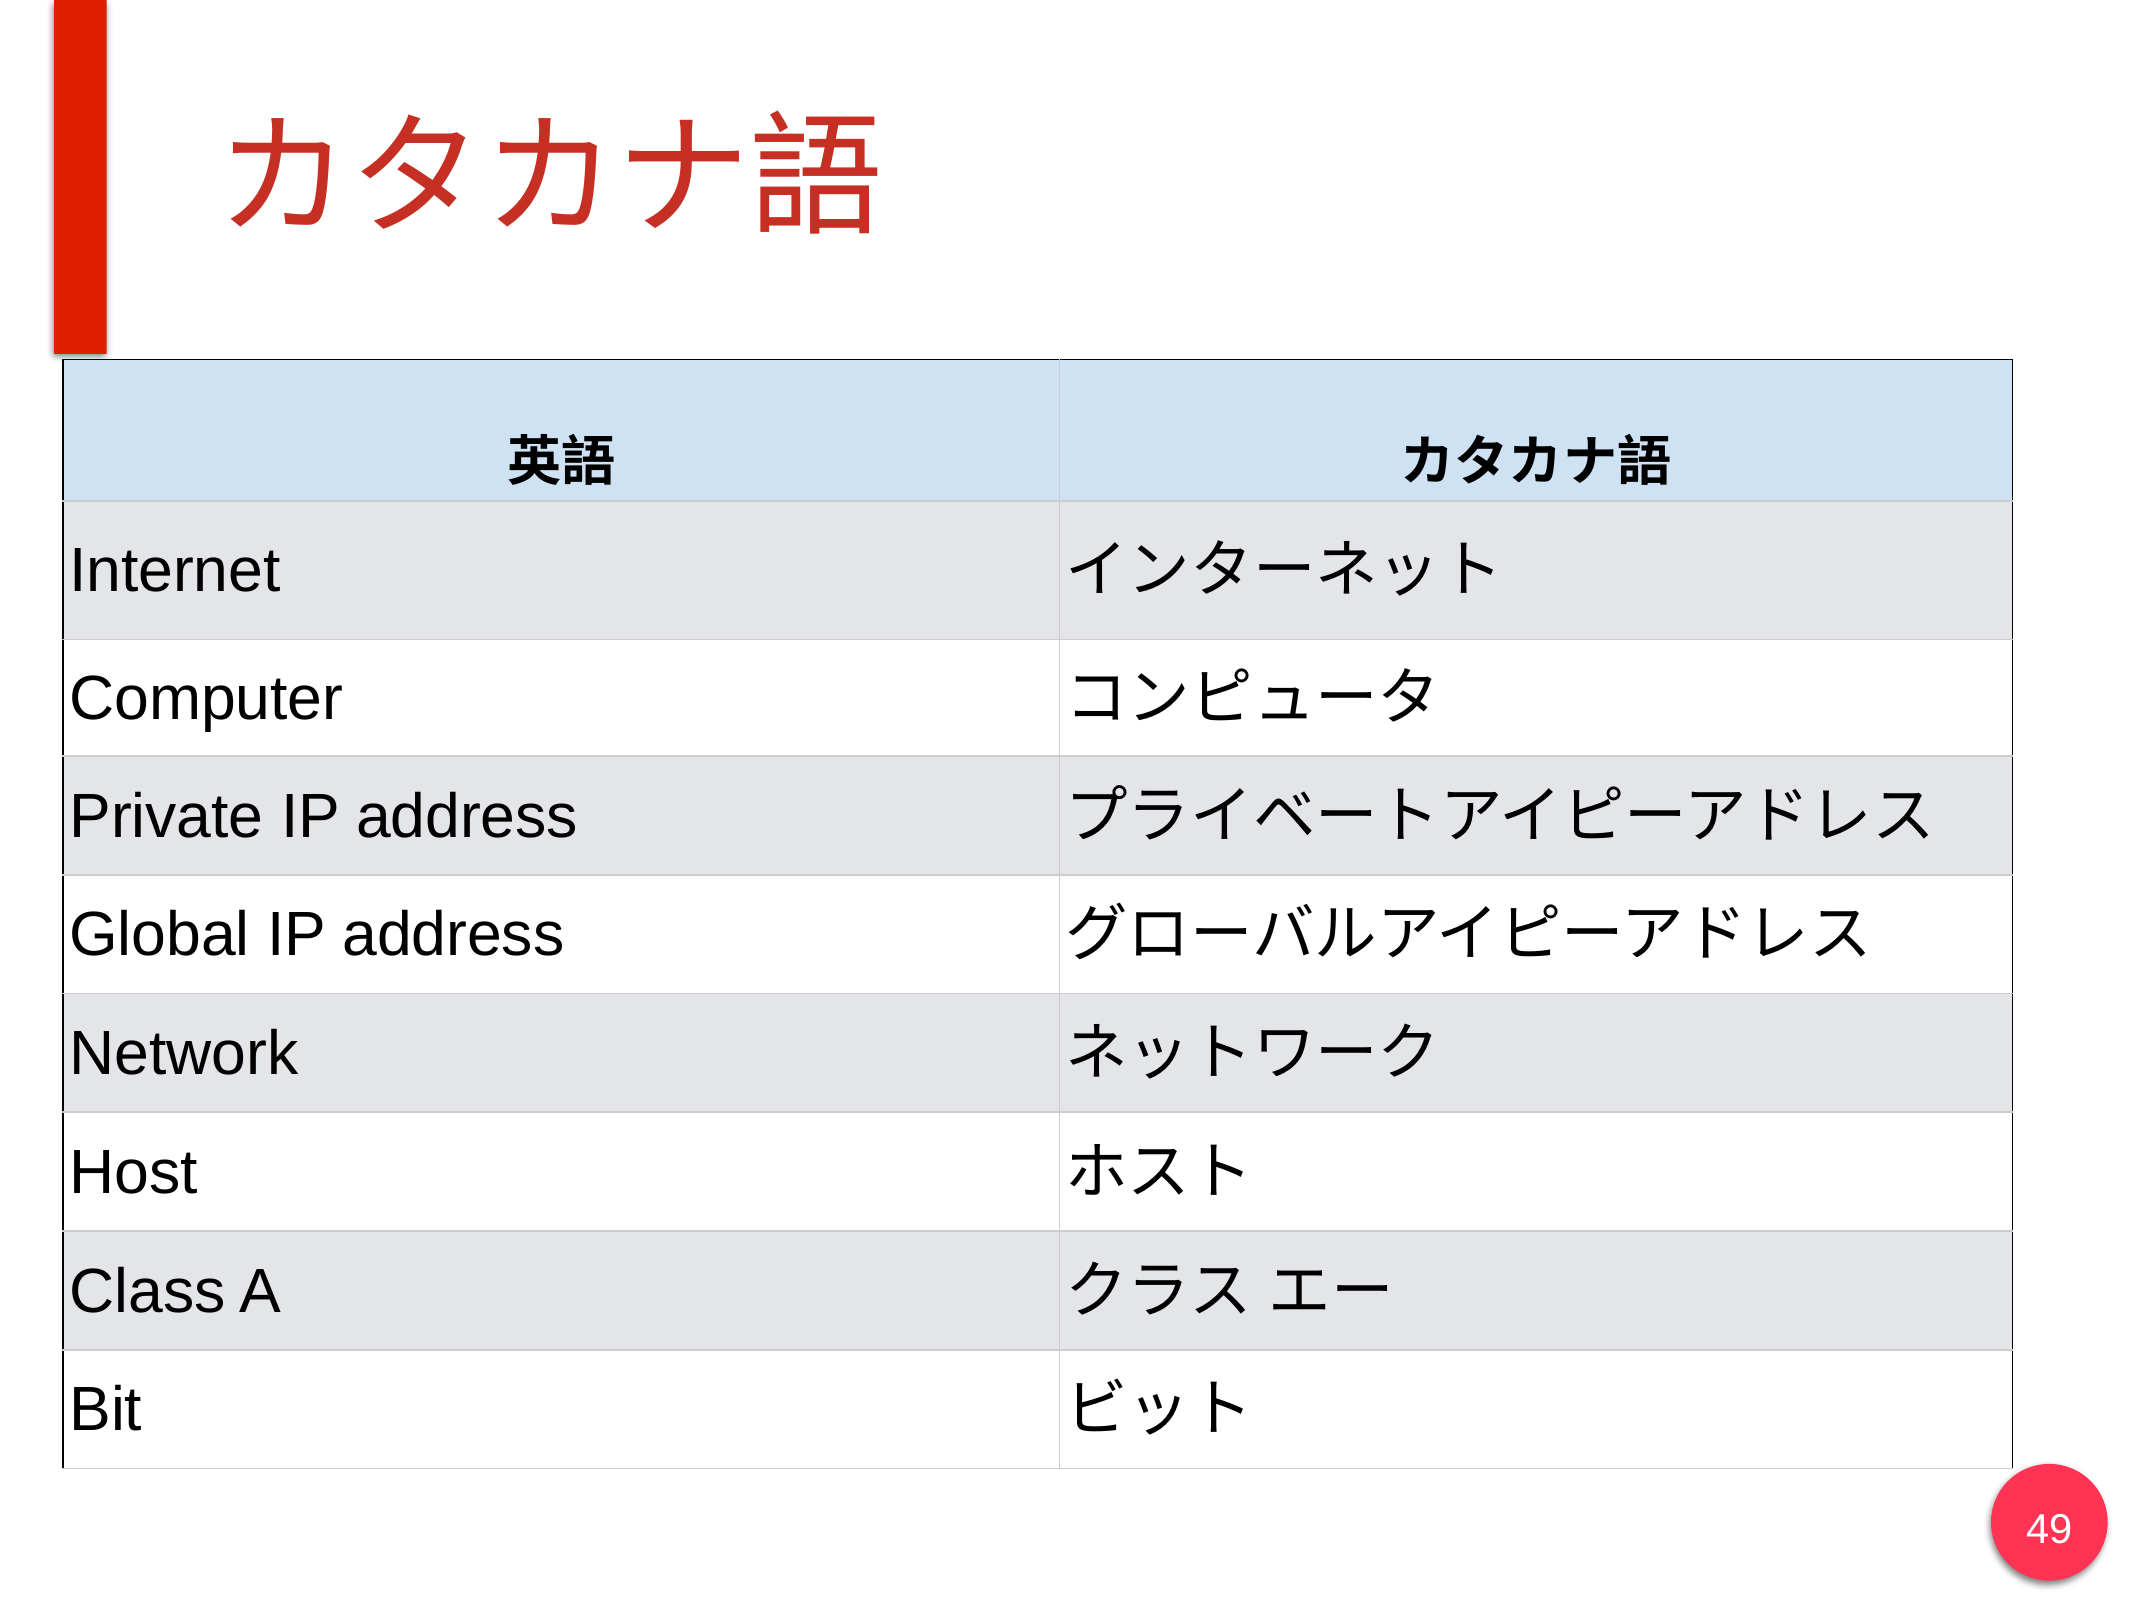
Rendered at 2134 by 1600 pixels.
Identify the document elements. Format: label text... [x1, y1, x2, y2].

title カタカナ語 [208, 18, 2030, 336]
table_cell Bit [64, 1351, 1059, 1468]
table_cell クラス エー [1060, 1232, 2012, 1349]
table_cell Host [64, 1113, 1059, 1230]
table_cell ホスト [1060, 1113, 2012, 1230]
table_header カタカナ語 [1060, 360, 2012, 500]
table_cell グローバルアイピーアドレス [1060, 876, 2012, 993]
table_cell Private IP address [64, 757, 1059, 874]
slide_number 49 [2012, 1493, 2087, 1600]
table_cell Internet [64, 502, 1059, 639]
table_cell ビット [1060, 1351, 2012, 1468]
table_cell ネットワーク [1060, 994, 2012, 1111]
table_cell Global IP address [64, 876, 1059, 993]
table_cell インターネット [1060, 502, 2012, 639]
table_cell コンピュータ [1060, 640, 2012, 755]
table_cell Computer [64, 640, 1059, 755]
table_cell プライベートアイピーアドレス [1060, 757, 2012, 874]
table_cell Class A [64, 1232, 1059, 1349]
table_cell Network [64, 994, 1059, 1111]
table_header 英語 [64, 360, 1059, 500]
